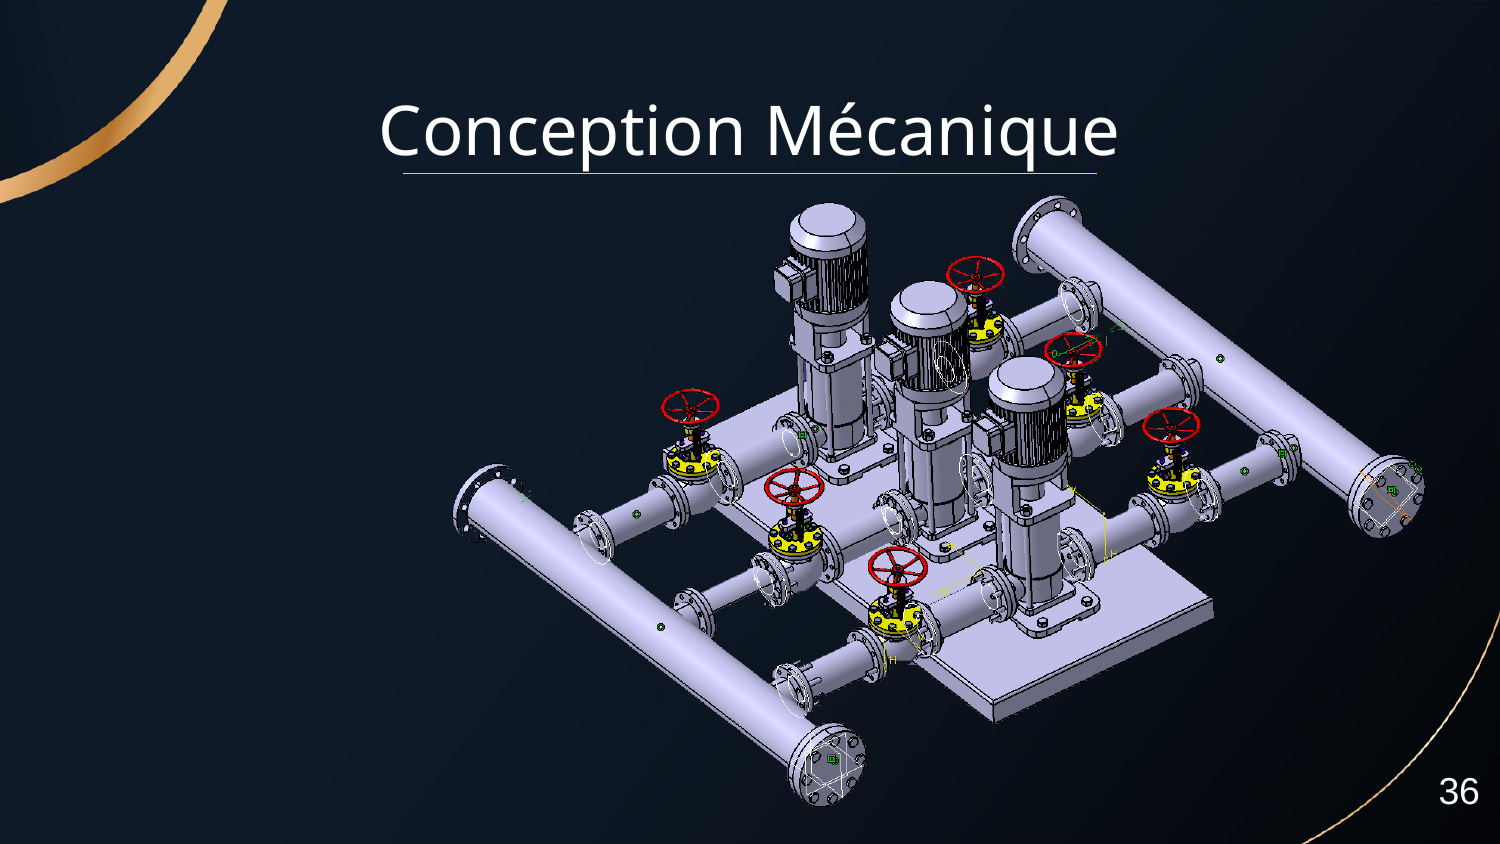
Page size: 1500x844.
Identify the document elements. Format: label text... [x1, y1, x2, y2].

text_box 36 [1454, 735, 1480, 813]
picture [0, 0, 1500, 844]
title Conception Mécanique [116, 88, 1383, 167]
